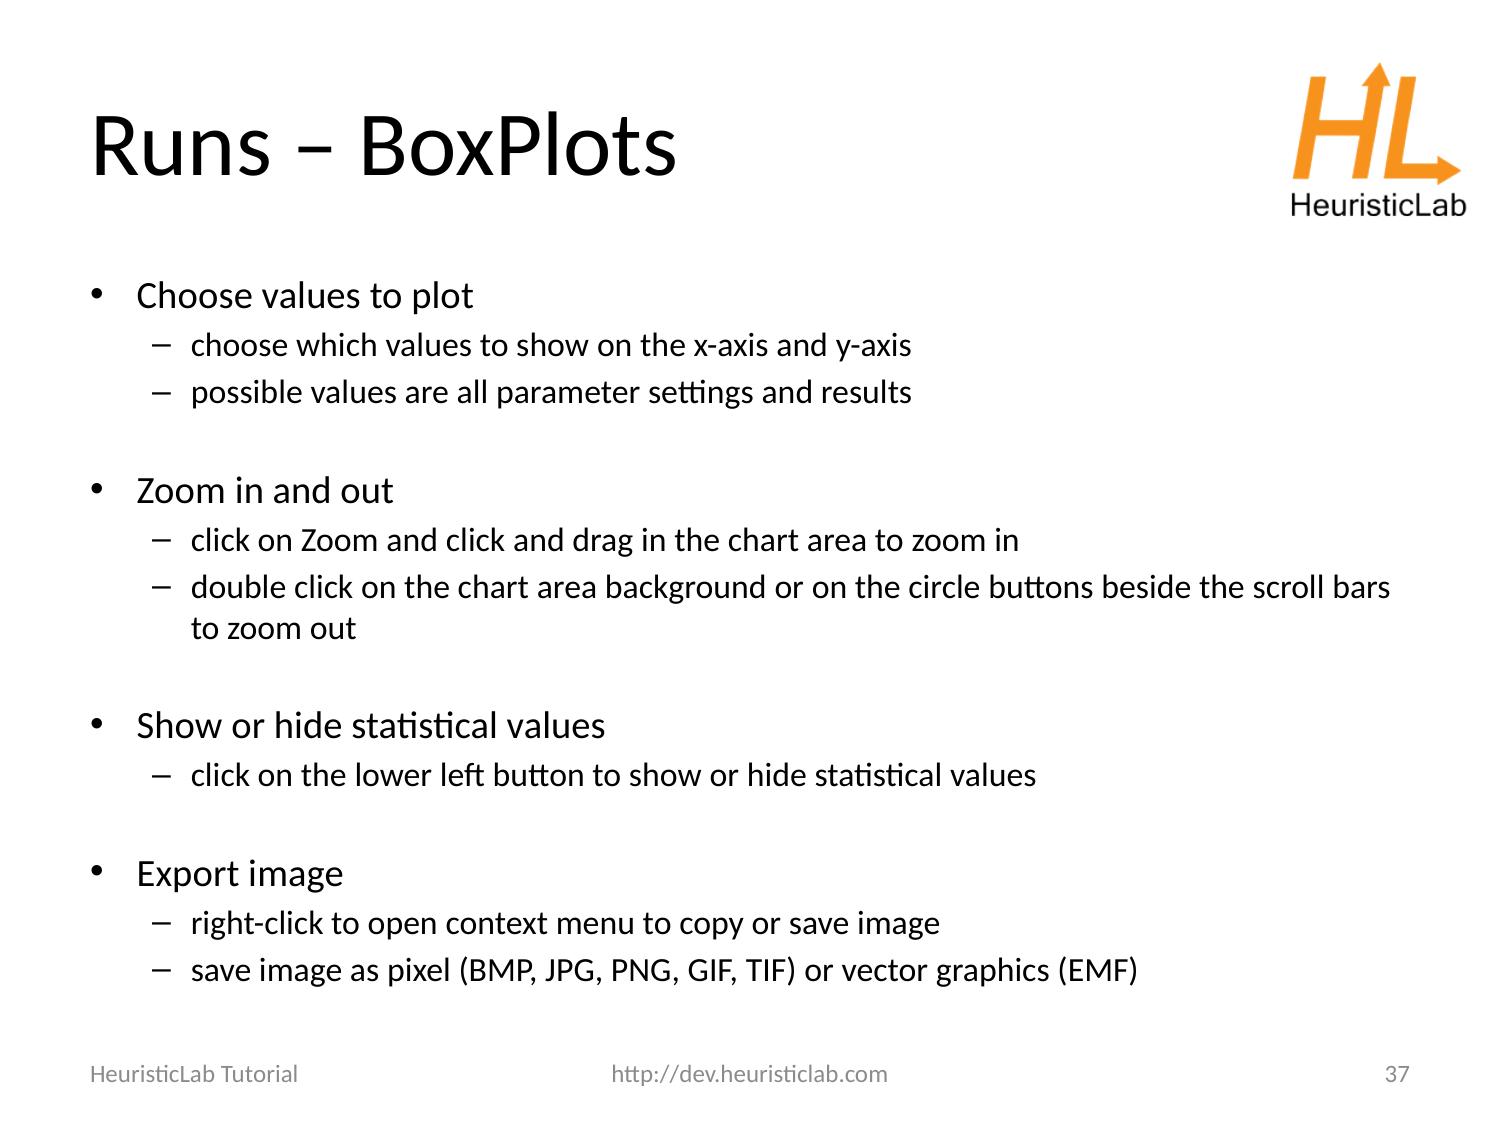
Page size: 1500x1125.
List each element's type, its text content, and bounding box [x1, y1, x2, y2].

list Choose values to plot choose which values to show on the x-axis and y-axis possible values are all parameter settings and results Zoom in and out click on Zoom and click and drag in the chart area to zoom in double click on the chart area background or on the circle buttons beside the scroll bars to zoom out Show or hide statistical values click on the lower left button to show or hide statistical values Export image right-click to open context menu to copy or save image save image as pixel (BMP, JPG, PNG, GIF, TIF) or vector graphics (EMF) [75, 262, 1425, 1005]
title Runs – BoxPlots [75, 45, 1282, 233]
slide_number HeuristicLab Tutorial [75, 1042, 425, 1103]
footer http://dev.heuristiclab.com [512, 1042, 988, 1103]
slide_number 37 [1074, 1042, 1425, 1103]
picture [1281, 27, 1474, 244]
